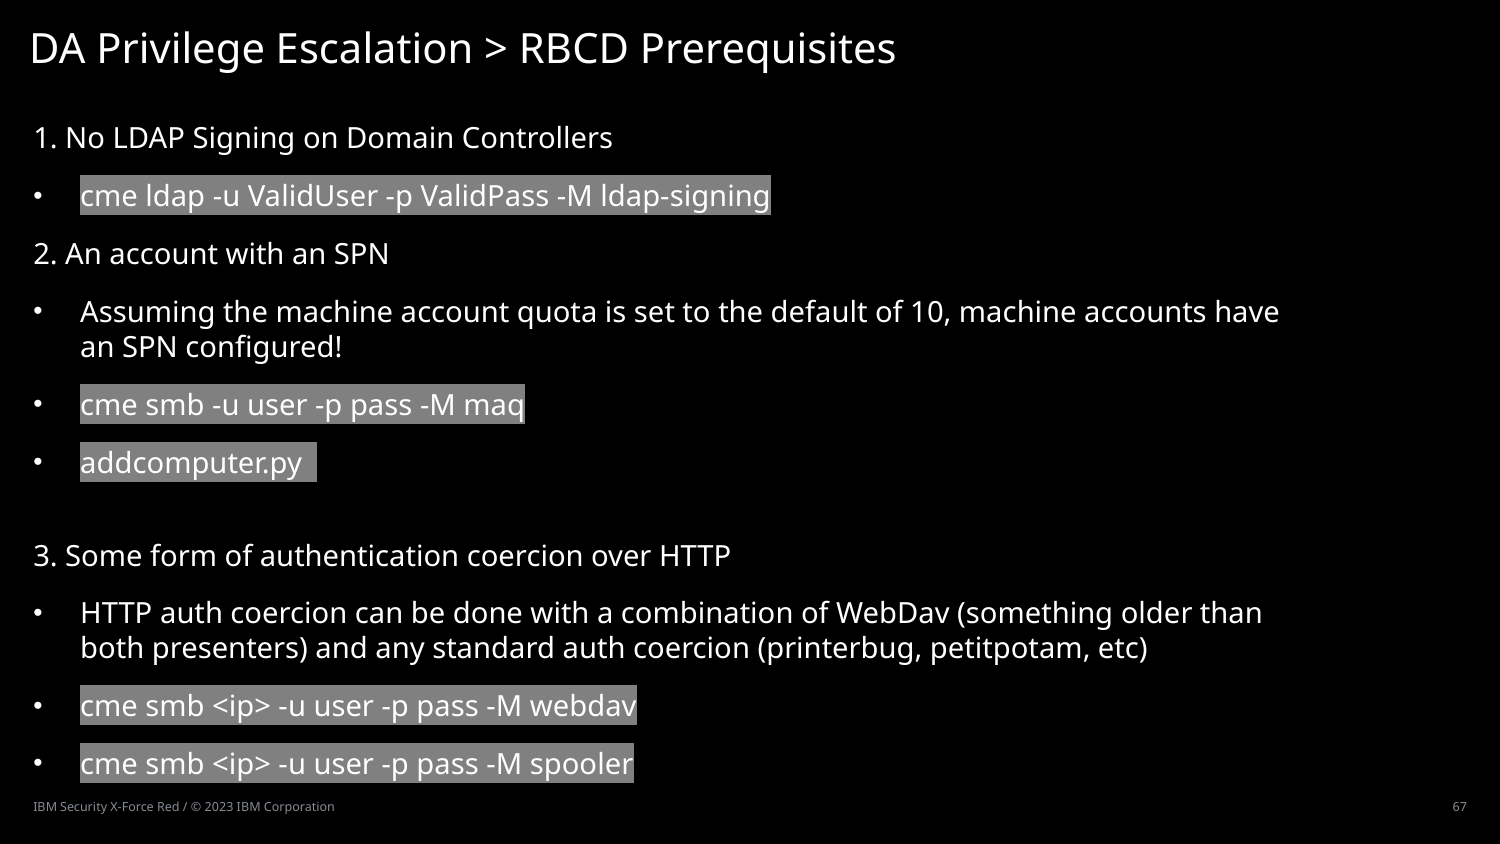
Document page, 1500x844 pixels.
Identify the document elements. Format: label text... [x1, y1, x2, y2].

footer IBM Security X-Force Red / © 2023 IBM Corporation [33, 793, 374, 821]
text_box [374, 788, 1497, 824]
list 1. No LDAP Signing on Domain Controllers cme ldap -u ValidUser -p ValidPass -M ldap-signing 2. An account with an SPN Assuming the machine account quota is set to the default of 10, machine accounts have an SPN configured! cme smb -u user -p pass -M maq addcomputer.py 3. Some form of authentication coercion over HTTP HTTP auth coercion can be done with a combination of WebDav (something older than both presenters) and any standard auth coercion (printerbug, petitpotam, etc) cme smb <ip> -u user -p pass -M webdav cme smb <ip> -u user -p pass -M spooler [33, 119, 1314, 786]
title DA Privilege Escalation > RBCD Prerequisites [29, 27, 1500, 143]
